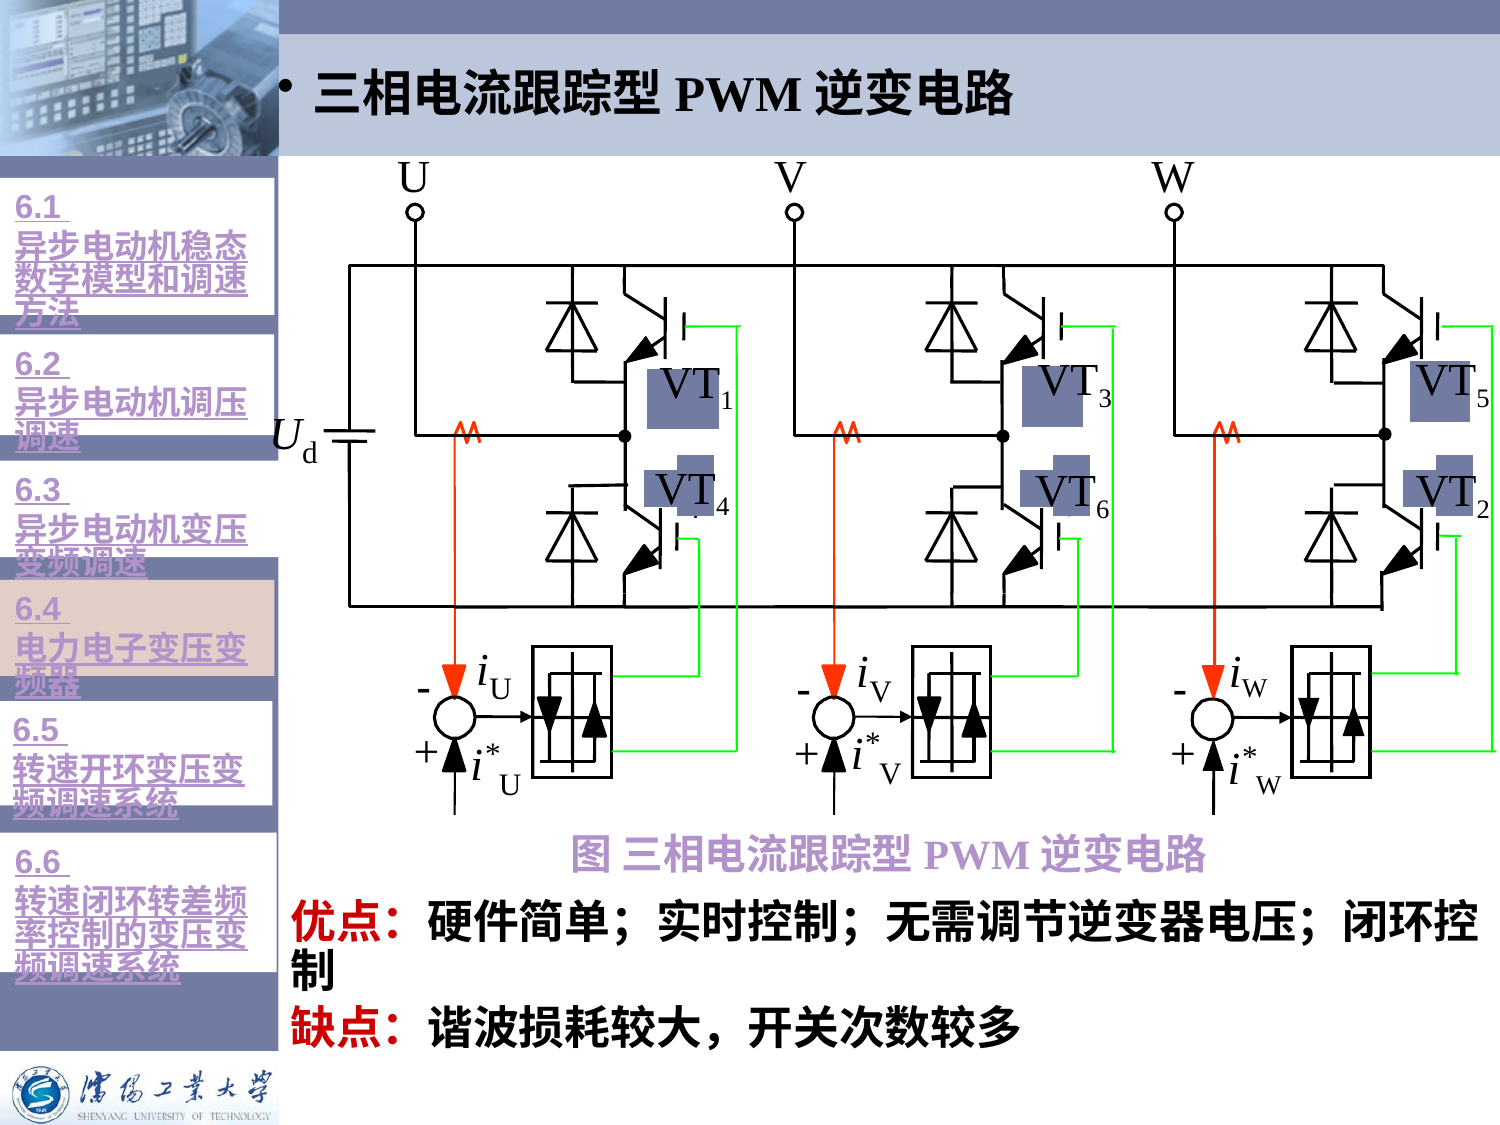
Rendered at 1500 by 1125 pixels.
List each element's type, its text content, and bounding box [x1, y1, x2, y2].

title 三相电流跟踪型PWM逆变电路 [276, 32, 1165, 144]
text_box 6.6 转速闭环转差频率控制的变压变频调速系统 [0, 832, 277, 973]
text_box 6.1 异步电动机稳态数学模型和调速方法 [0, 177, 263, 315]
text_box 优点：硬件简单；实时控制；无需调节逆变器电压；闭环控制 缺点：谐波损耗较大，开关次数较多 [275, 891, 1500, 1062]
picture [0, 0, 279, 156]
text_box 6.4 电力电子变压变频器 [0, 579, 263, 676]
text_box 图 三相电流跟踪型PWM逆变电路 [570, 827, 1217, 878]
picture [0, 1051, 279, 1125]
text_box 6.3 异步电动机变压变频调速 [0, 460, 263, 558]
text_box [268, 146, 1500, 815]
text_box 6.2 异步电动机调压调速 [0, 334, 263, 436]
text_box 6.5 转速开环变压变频调速系统 [0, 701, 263, 806]
